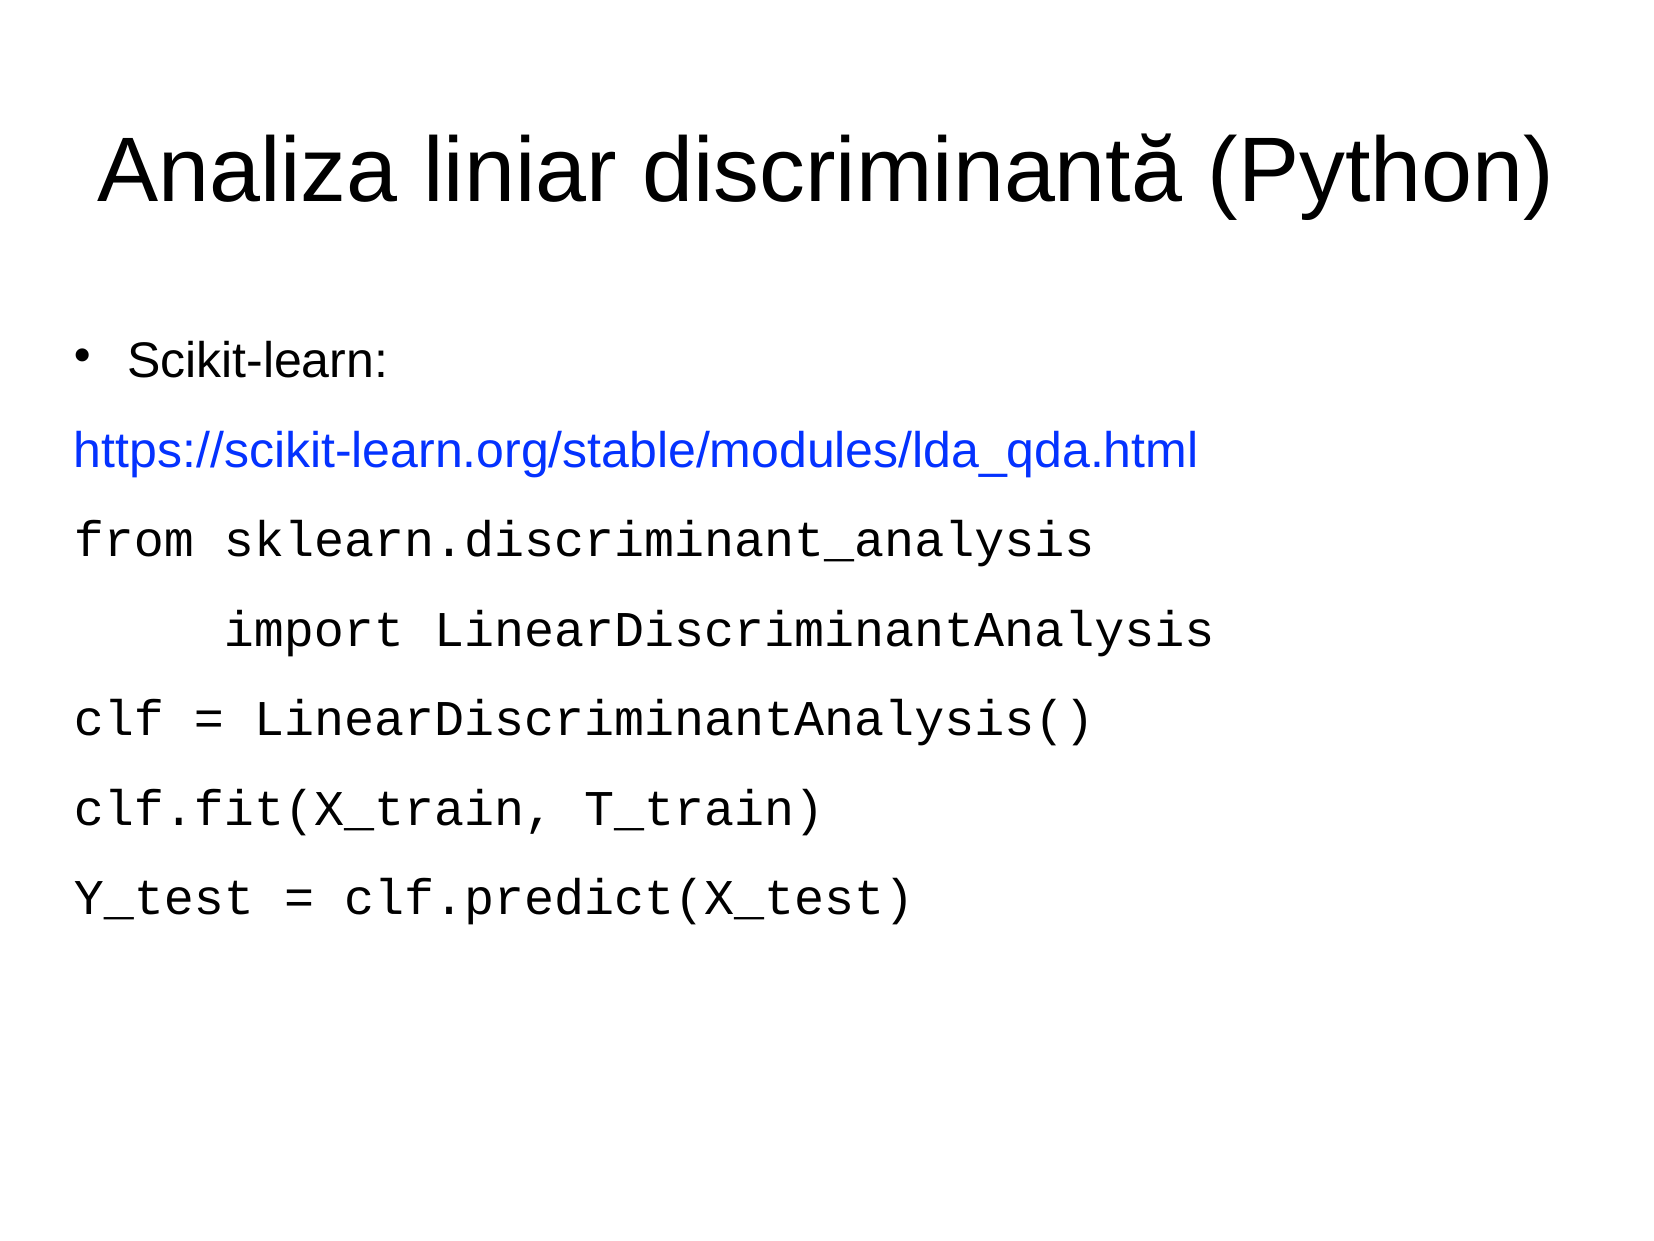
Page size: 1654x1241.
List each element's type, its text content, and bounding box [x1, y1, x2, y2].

text_box Scikit-learn: https://scikit-learn.org/stable/modules/lda_qda.html from sklearn.discriminant_analysis import LinearDiscriminantAnalysis clf = LinearDiscriminantAnalysis() clf.fit(X_train, T_train) Y_test = clf.predict(X_test) [56, 327, 1603, 1189]
text_box Analiza liniar discriminantă (Python) [82, 61, 1571, 269]
